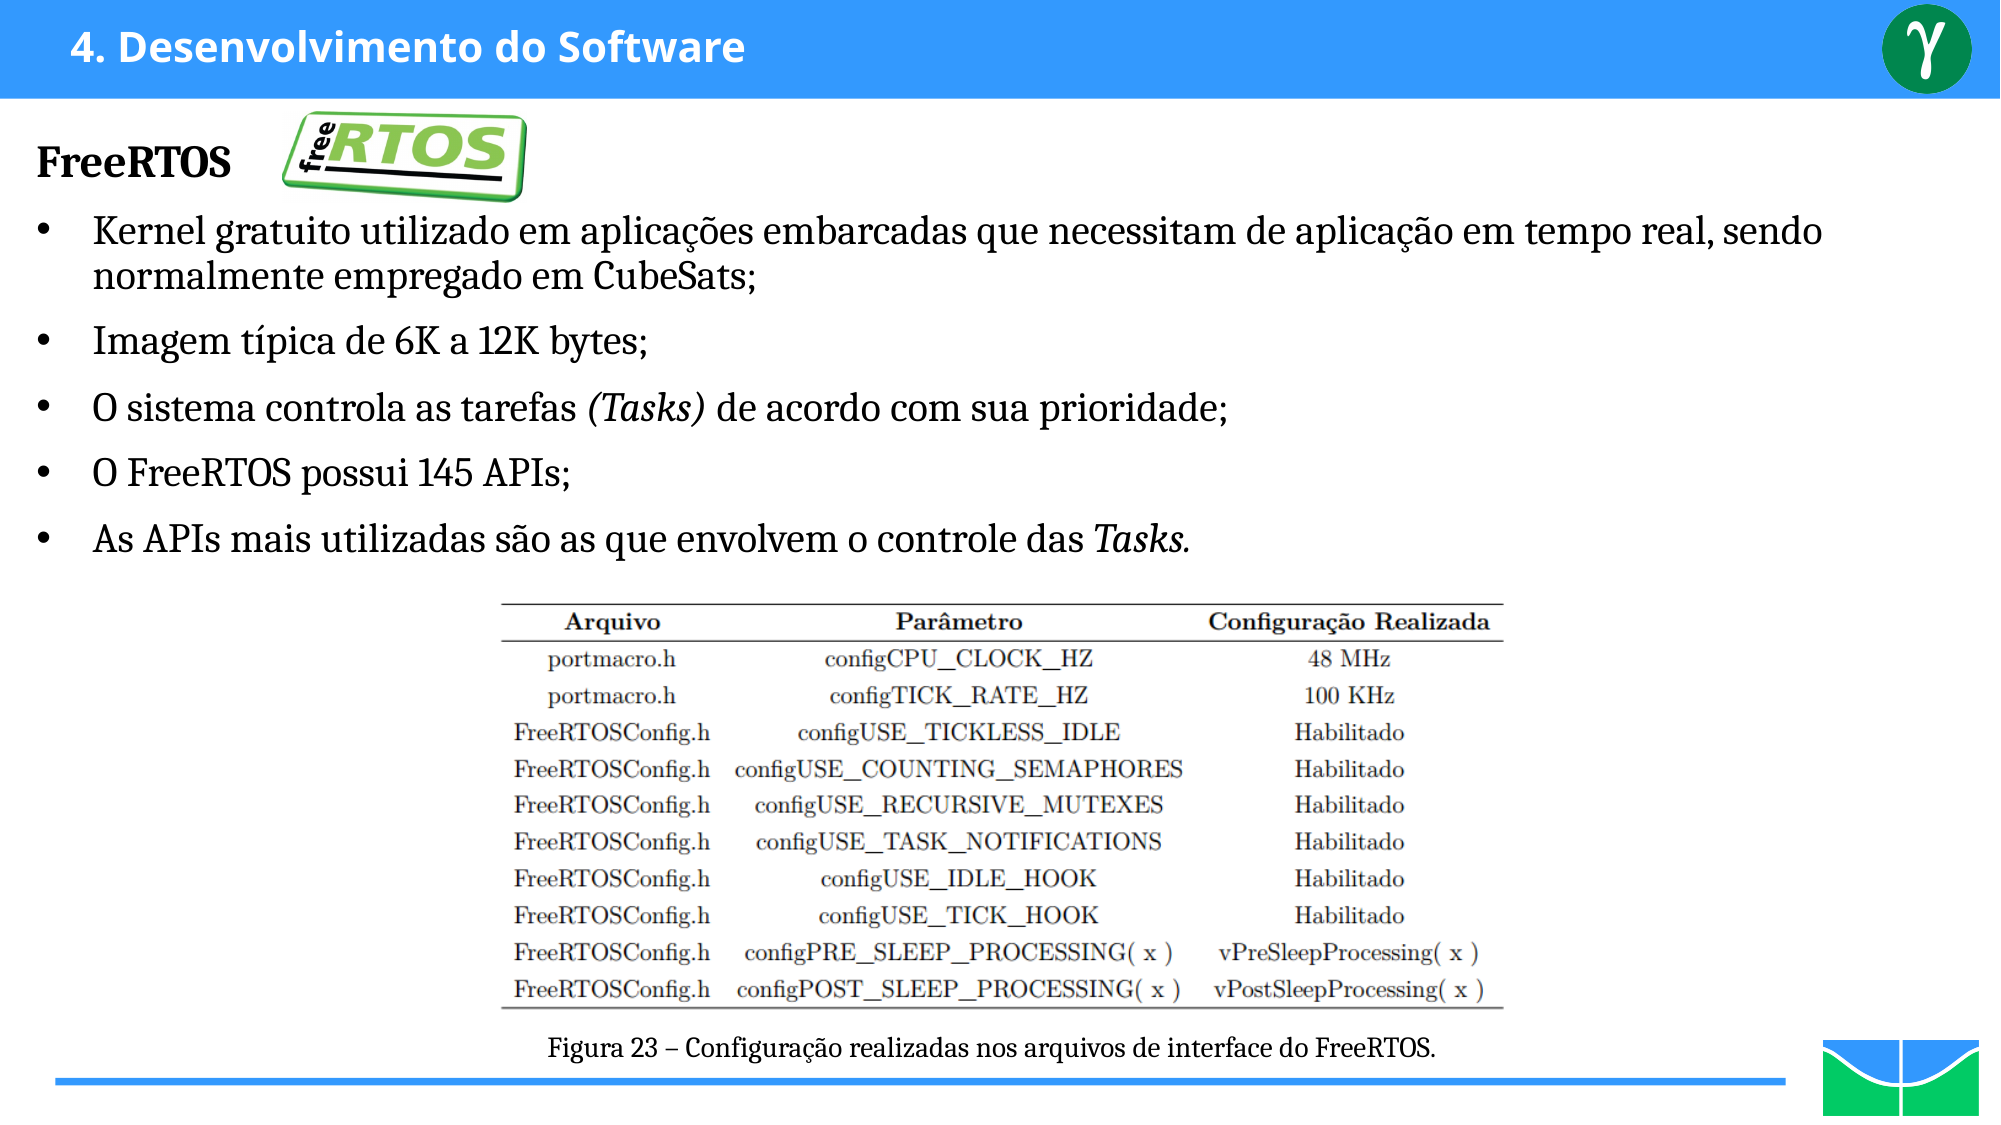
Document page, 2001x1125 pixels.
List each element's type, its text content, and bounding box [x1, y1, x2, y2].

picture [1882, 4, 1972, 94]
text_box [0, 0, 2000, 100]
text_box Figura 23 – Configuração realizadas nos arquivos de interface do FreeRTOS. [483, 1021, 1502, 1071]
picture [1823, 1040, 1979, 1116]
subtitle FreeRTOS Kernel gratuito utilizado em aplicações embarcadas que necessitam de aplicação em tempo real, sendo normalmente empregado em CubeSats; Imagem típica de 6K a 12K bytes; O sistema controla as tarefas (Tasks) de acordo com sua prioridade; O FreeRTOS possui 145 APIs; As APIs mais utilizadas são as que envolvem o controle das Tasks. [21, 130, 1979, 714]
picture [282, 111, 527, 203]
picture [490, 594, 1510, 1018]
text_box 4. Desenvolvimento do Software [55, 18, 769, 80]
text_box [54, 1077, 1787, 1086]
